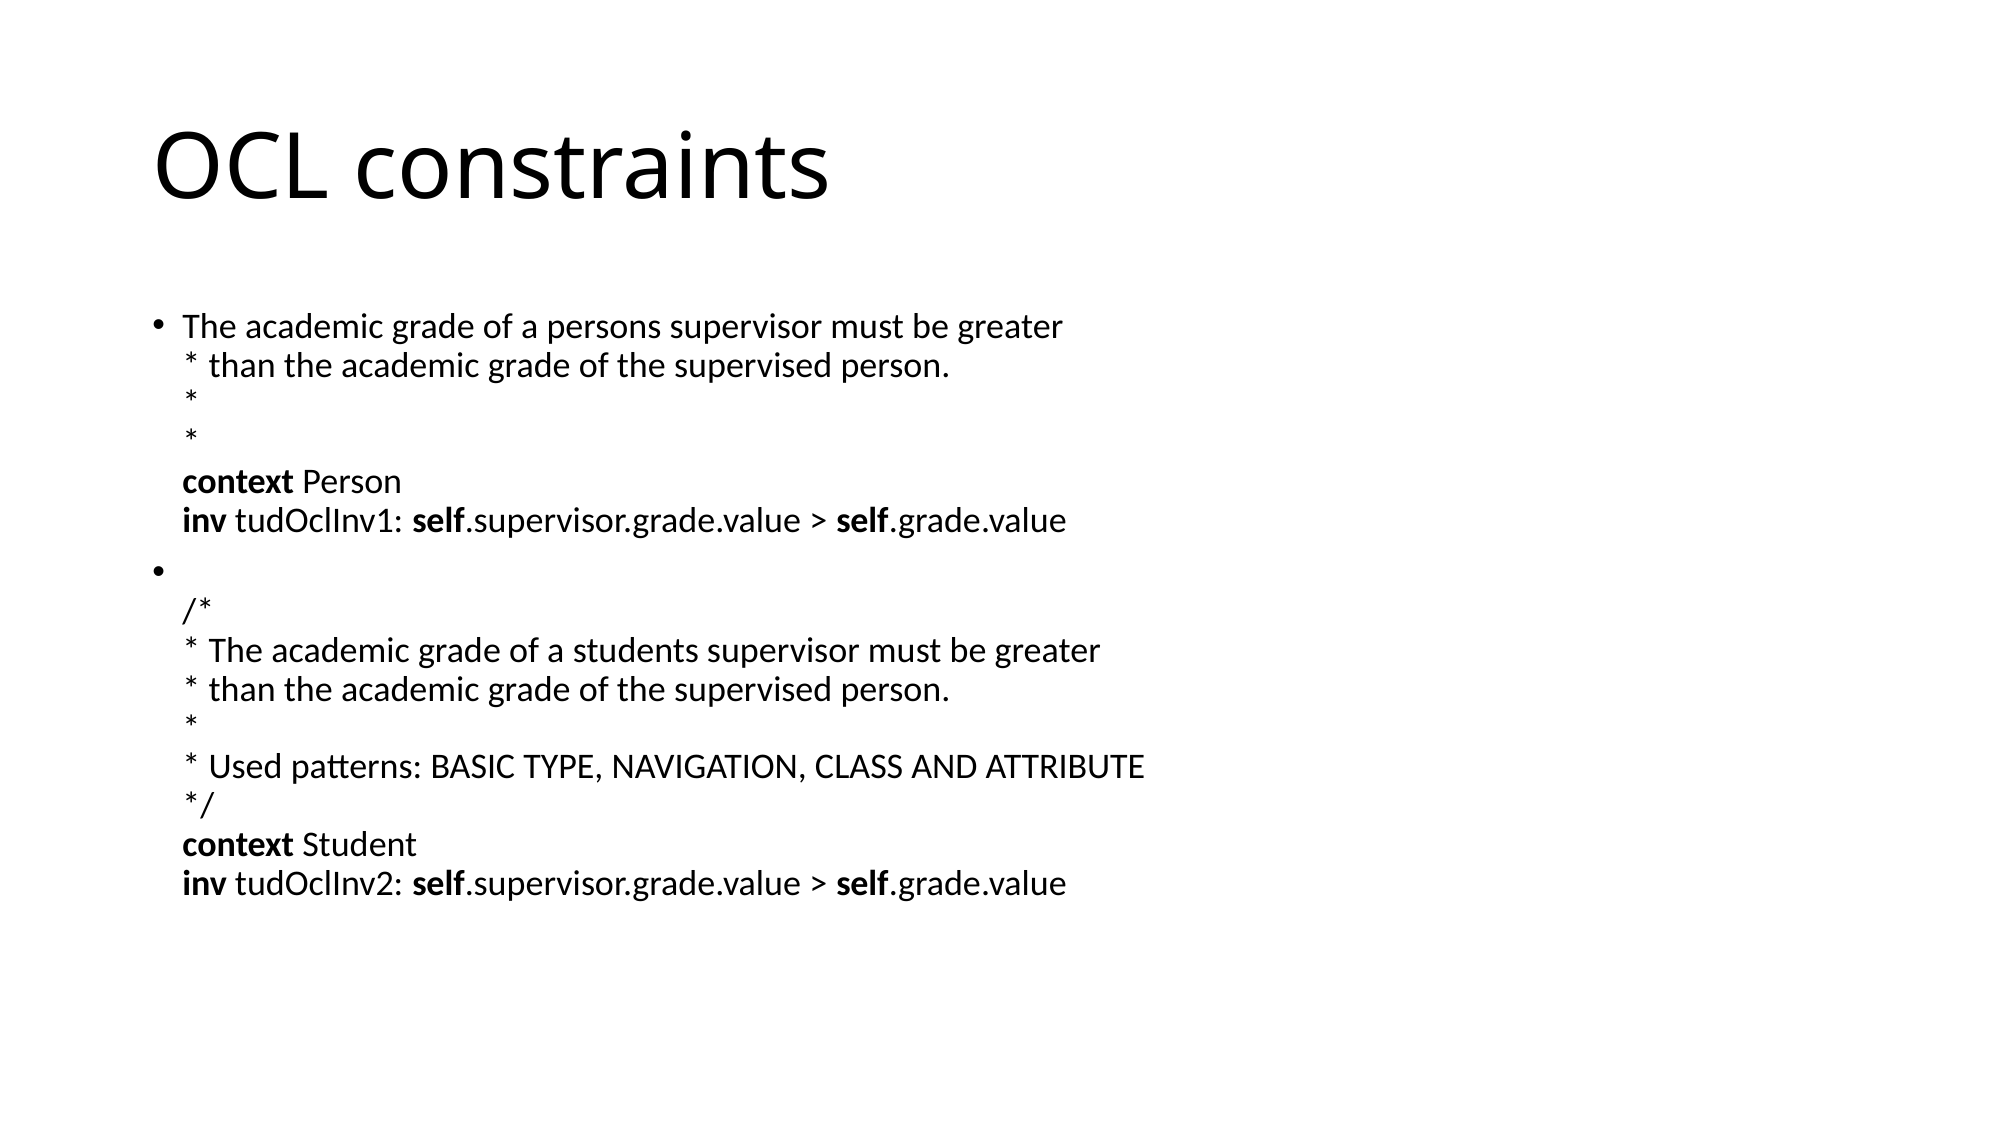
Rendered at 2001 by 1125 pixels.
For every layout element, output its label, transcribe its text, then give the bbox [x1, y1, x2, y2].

title OCL constraints [137, 59, 1863, 278]
list The academic grade of a persons supervisor must be greater * than the academic grade of the supervised person. * * context Person inv tudOclInv1: self.supervisor.grade.value > self.grade.value /* * The academic grade of a students supervisor must be greater * than the academic grade of the supervised person. * * Used patterns: BASIC TYPE, NAVIGATION, CLASS AND ATTRIBUTE */ context Student inv tudOclInv2: self.supervisor.grade.value > self.grade.value [137, 299, 1863, 1014]
